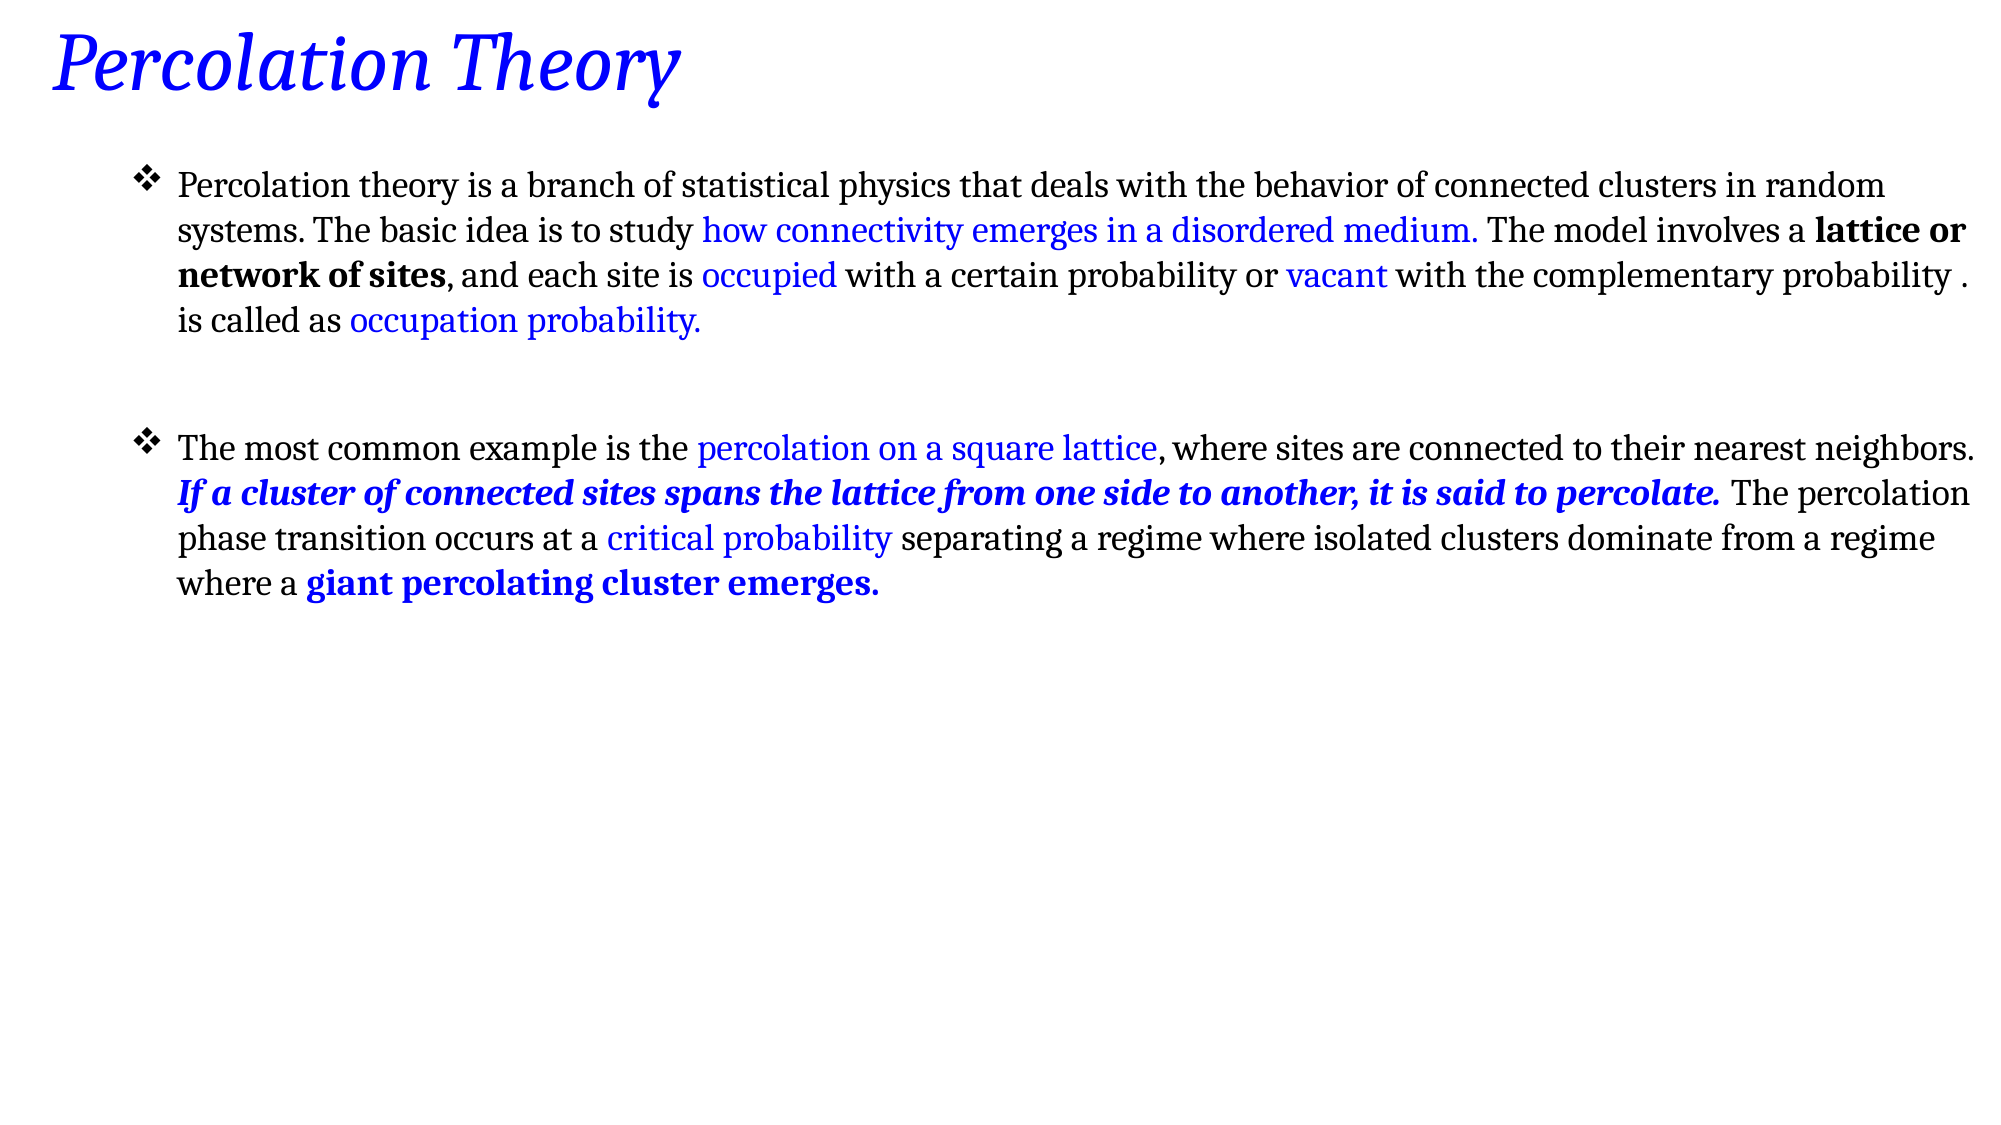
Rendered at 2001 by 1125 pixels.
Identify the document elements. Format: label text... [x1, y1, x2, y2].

text_box Percolation Theory [12, 0, 723, 115]
